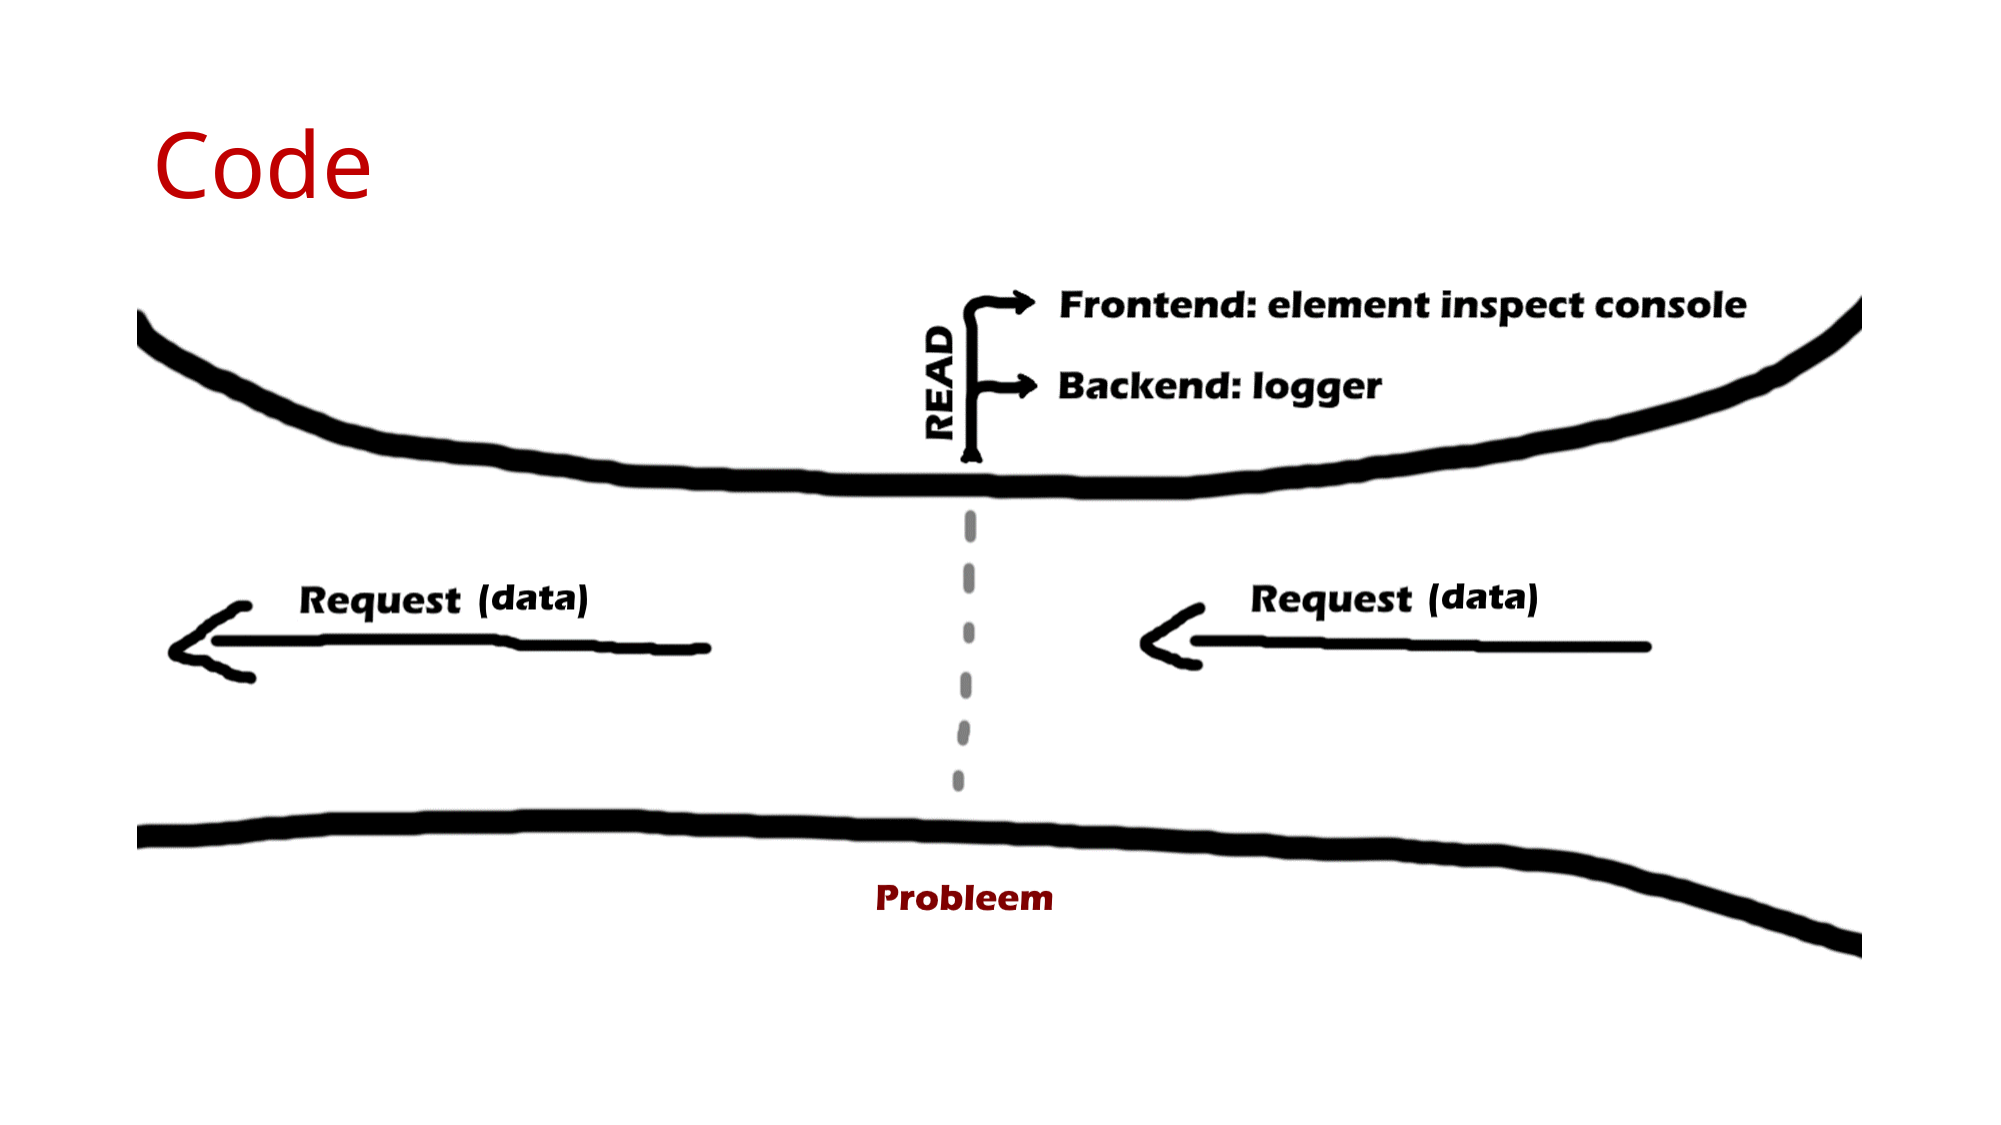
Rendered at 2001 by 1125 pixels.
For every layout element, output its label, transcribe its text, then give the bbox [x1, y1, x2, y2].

title Code [137, 59, 1863, 278]
picture [136, 277, 1862, 968]
